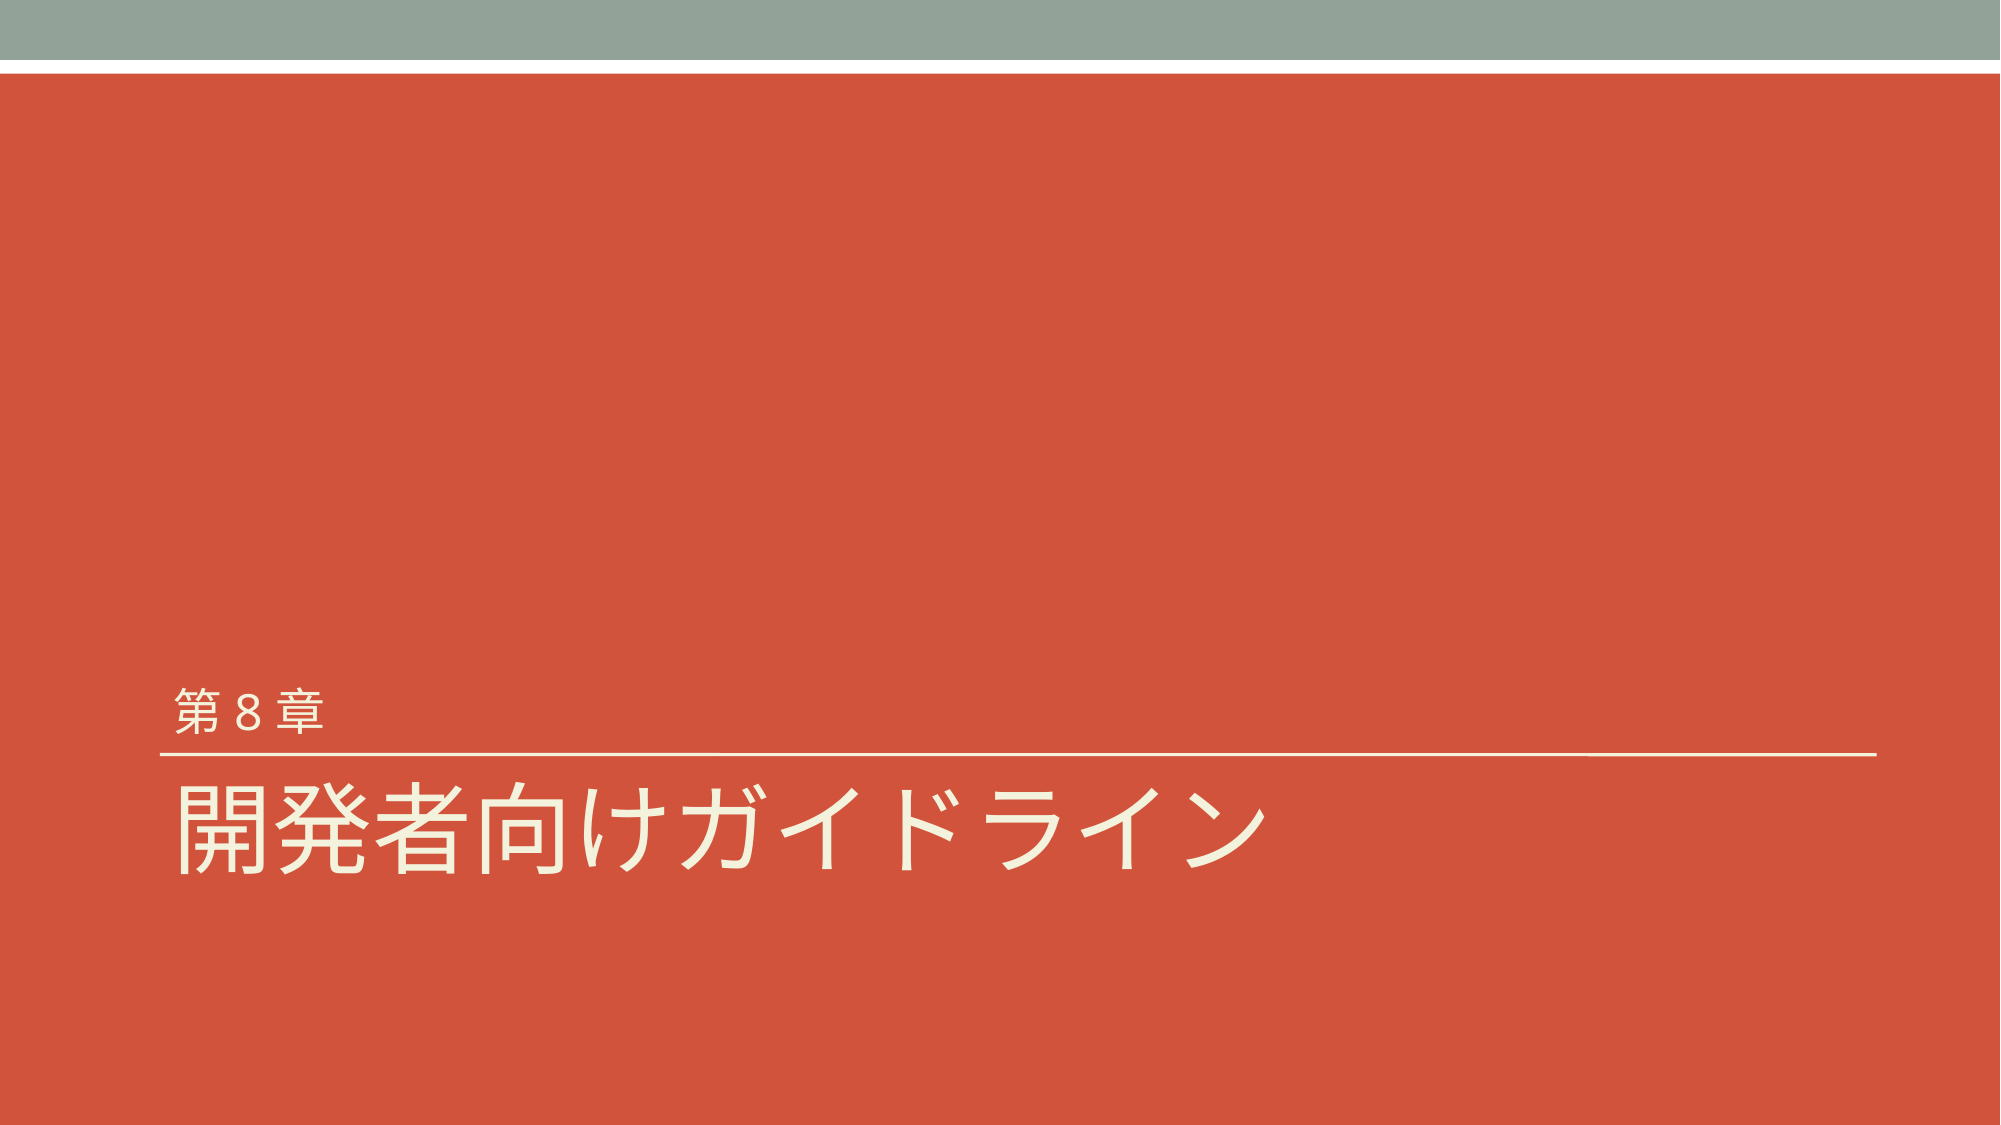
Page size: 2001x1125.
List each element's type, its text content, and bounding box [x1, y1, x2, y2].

title 第8章 [157, 387, 1858, 749]
list 開発者向けガイドライン [157, 758, 1858, 1006]
